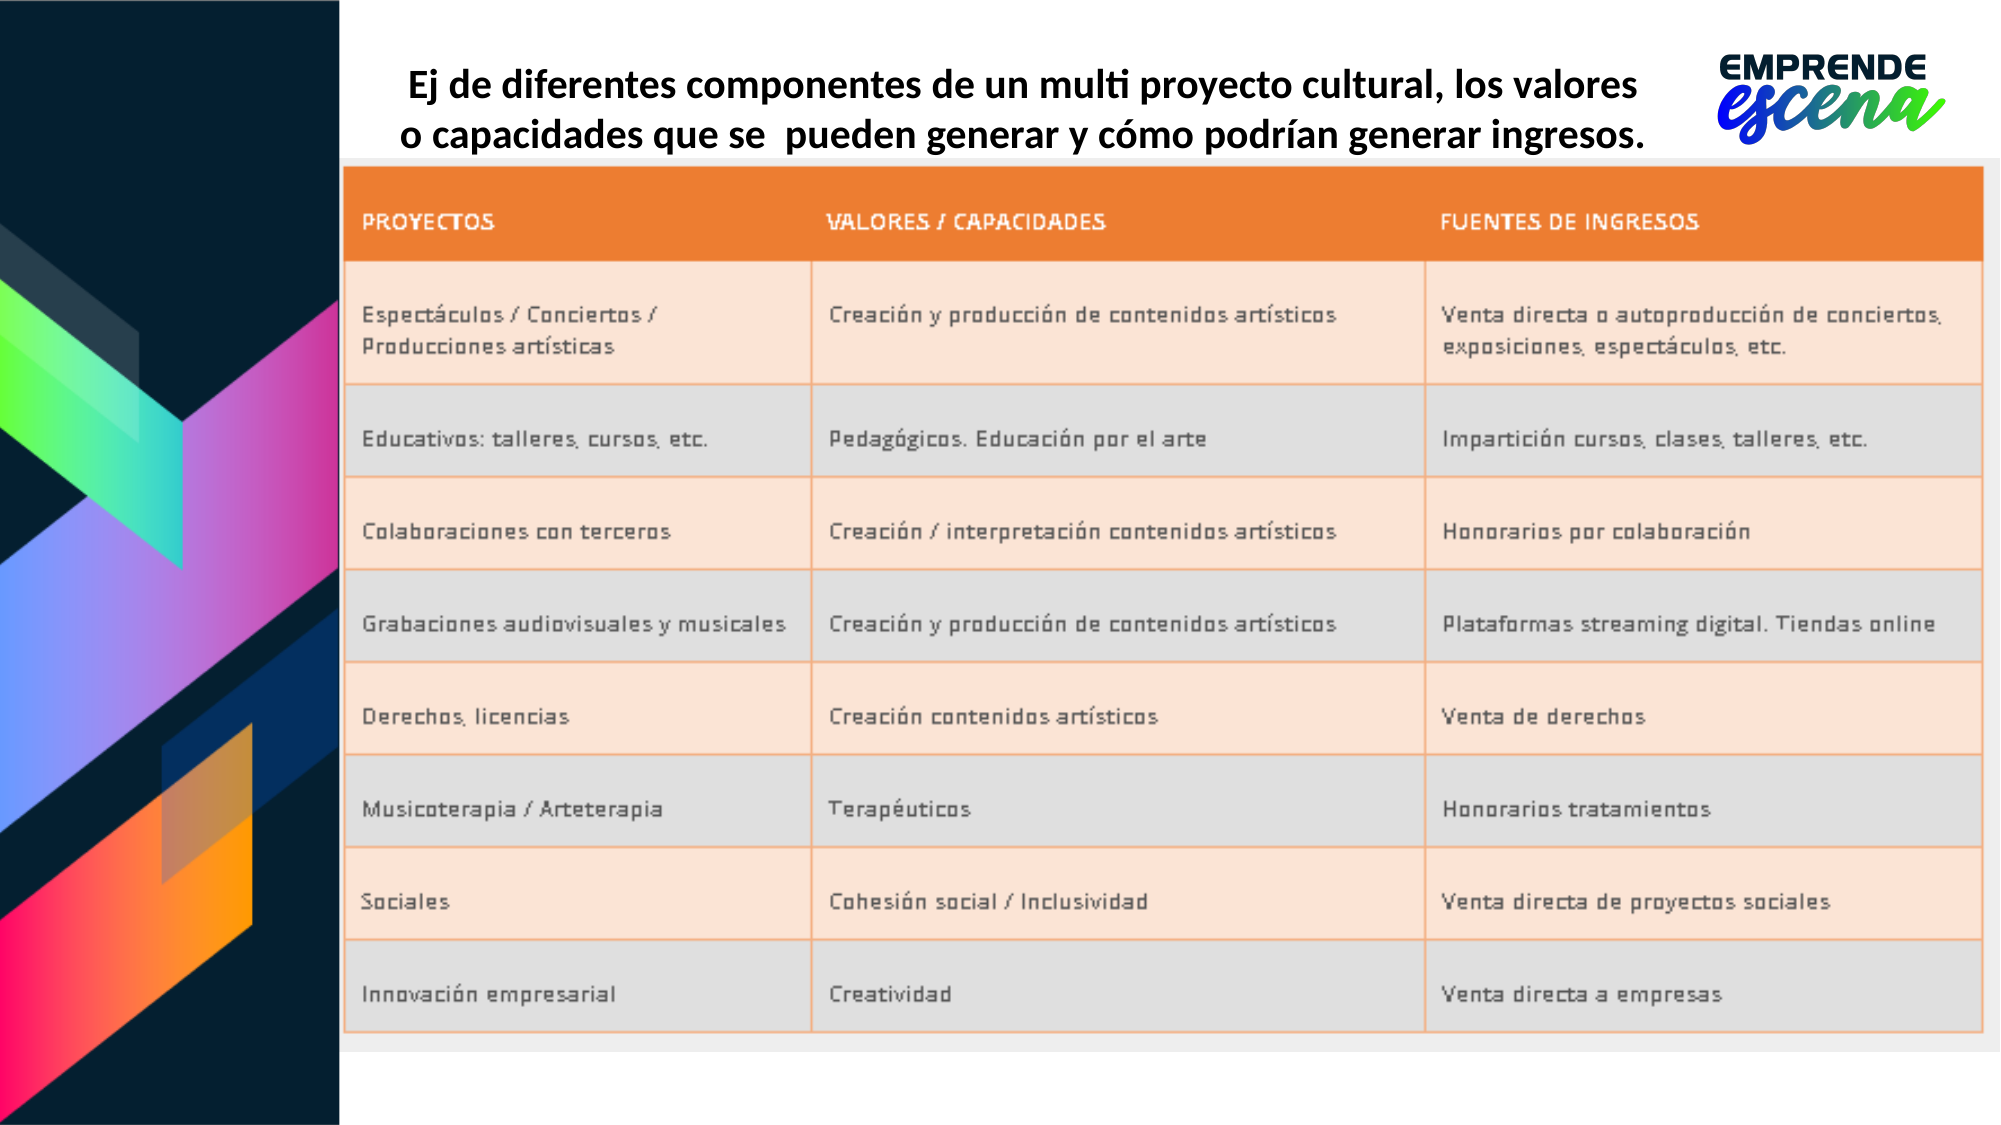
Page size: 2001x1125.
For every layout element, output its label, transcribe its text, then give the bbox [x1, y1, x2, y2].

picture [0, 0, 2000, 1125]
text_box Ej de diferentes componentes de un multi proyecto cultural, los valores o capacidades que se pueden generar y cómo podrían generar ingresos. [381, 49, 1666, 157]
